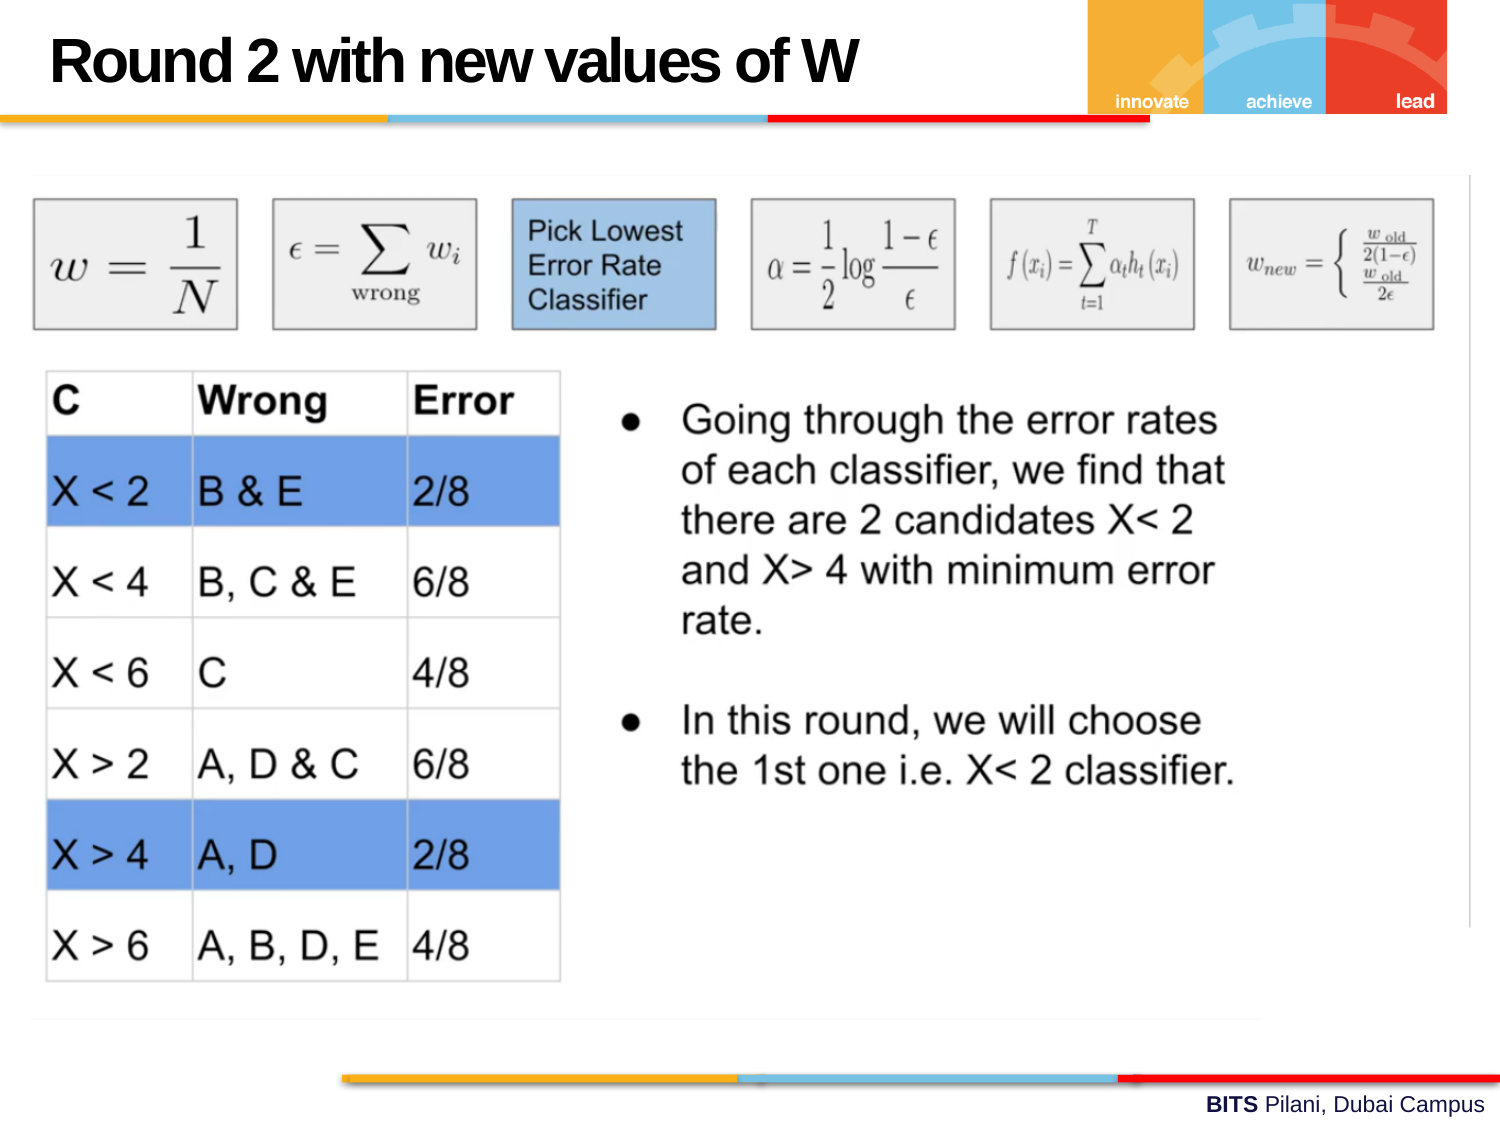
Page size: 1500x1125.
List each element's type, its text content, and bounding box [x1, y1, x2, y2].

list Round 2 with new values of W [34, 27, 1073, 88]
picture [29, 175, 1471, 1020]
picture [1087, 0, 1448, 114]
